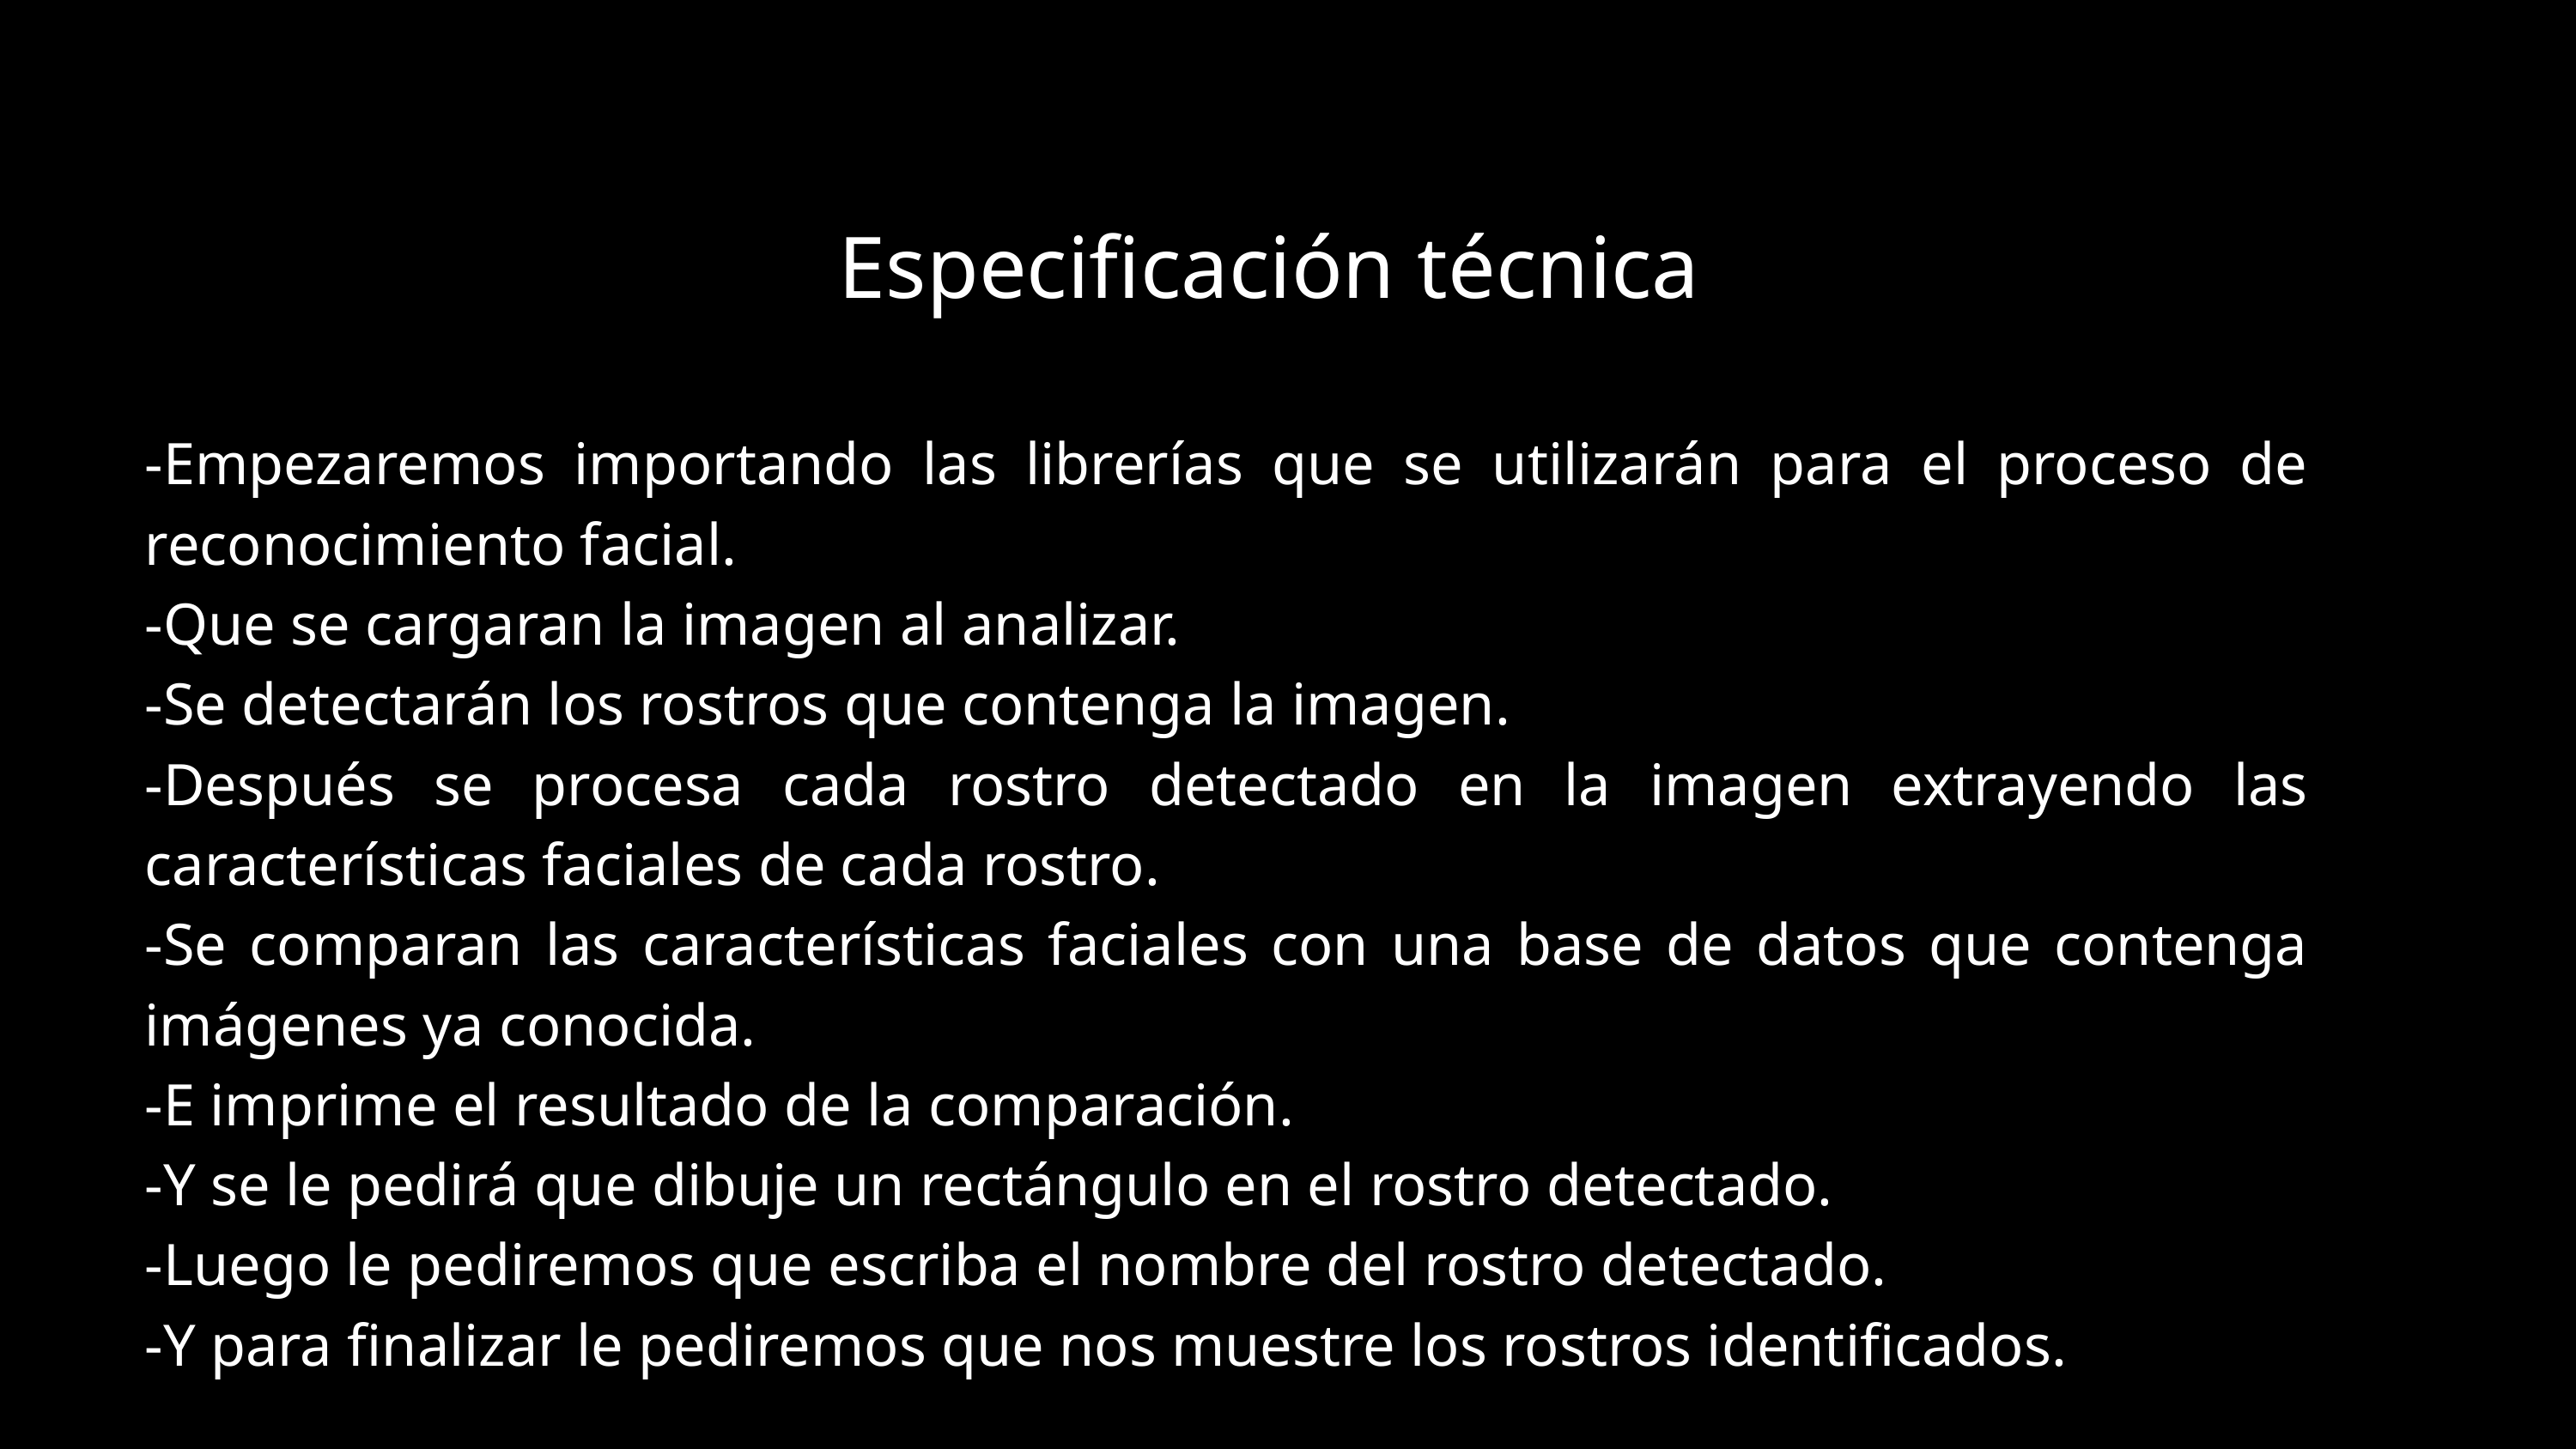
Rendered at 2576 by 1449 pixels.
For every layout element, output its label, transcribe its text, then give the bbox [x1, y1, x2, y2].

text_box -Empezaremos importando las librerías que se utilizarán para el proceso de reconocimiento facial. -Que se cargaran la imagen al analizar. -Se detectarán los rostros que contenga la imagen. -Después se procesa cada rostro detectado en la imagen extrayendo las características faciales de cada rostro. -Se comparan las características faciales con una base de datos que contenga imágenes ya conocida. -E imprime el resultado de la comparación. -Y se le pedirá que dibuje un rectángulo en el rostro detectado. -Luego le pediremos que escriba el nombre del rostro detectado. -Y para finalizar le pediremos que nos muestre los rostros identificados. [144, 415, 2311, 1449]
text_box Especificación técnica [77, 221, 2483, 316]
